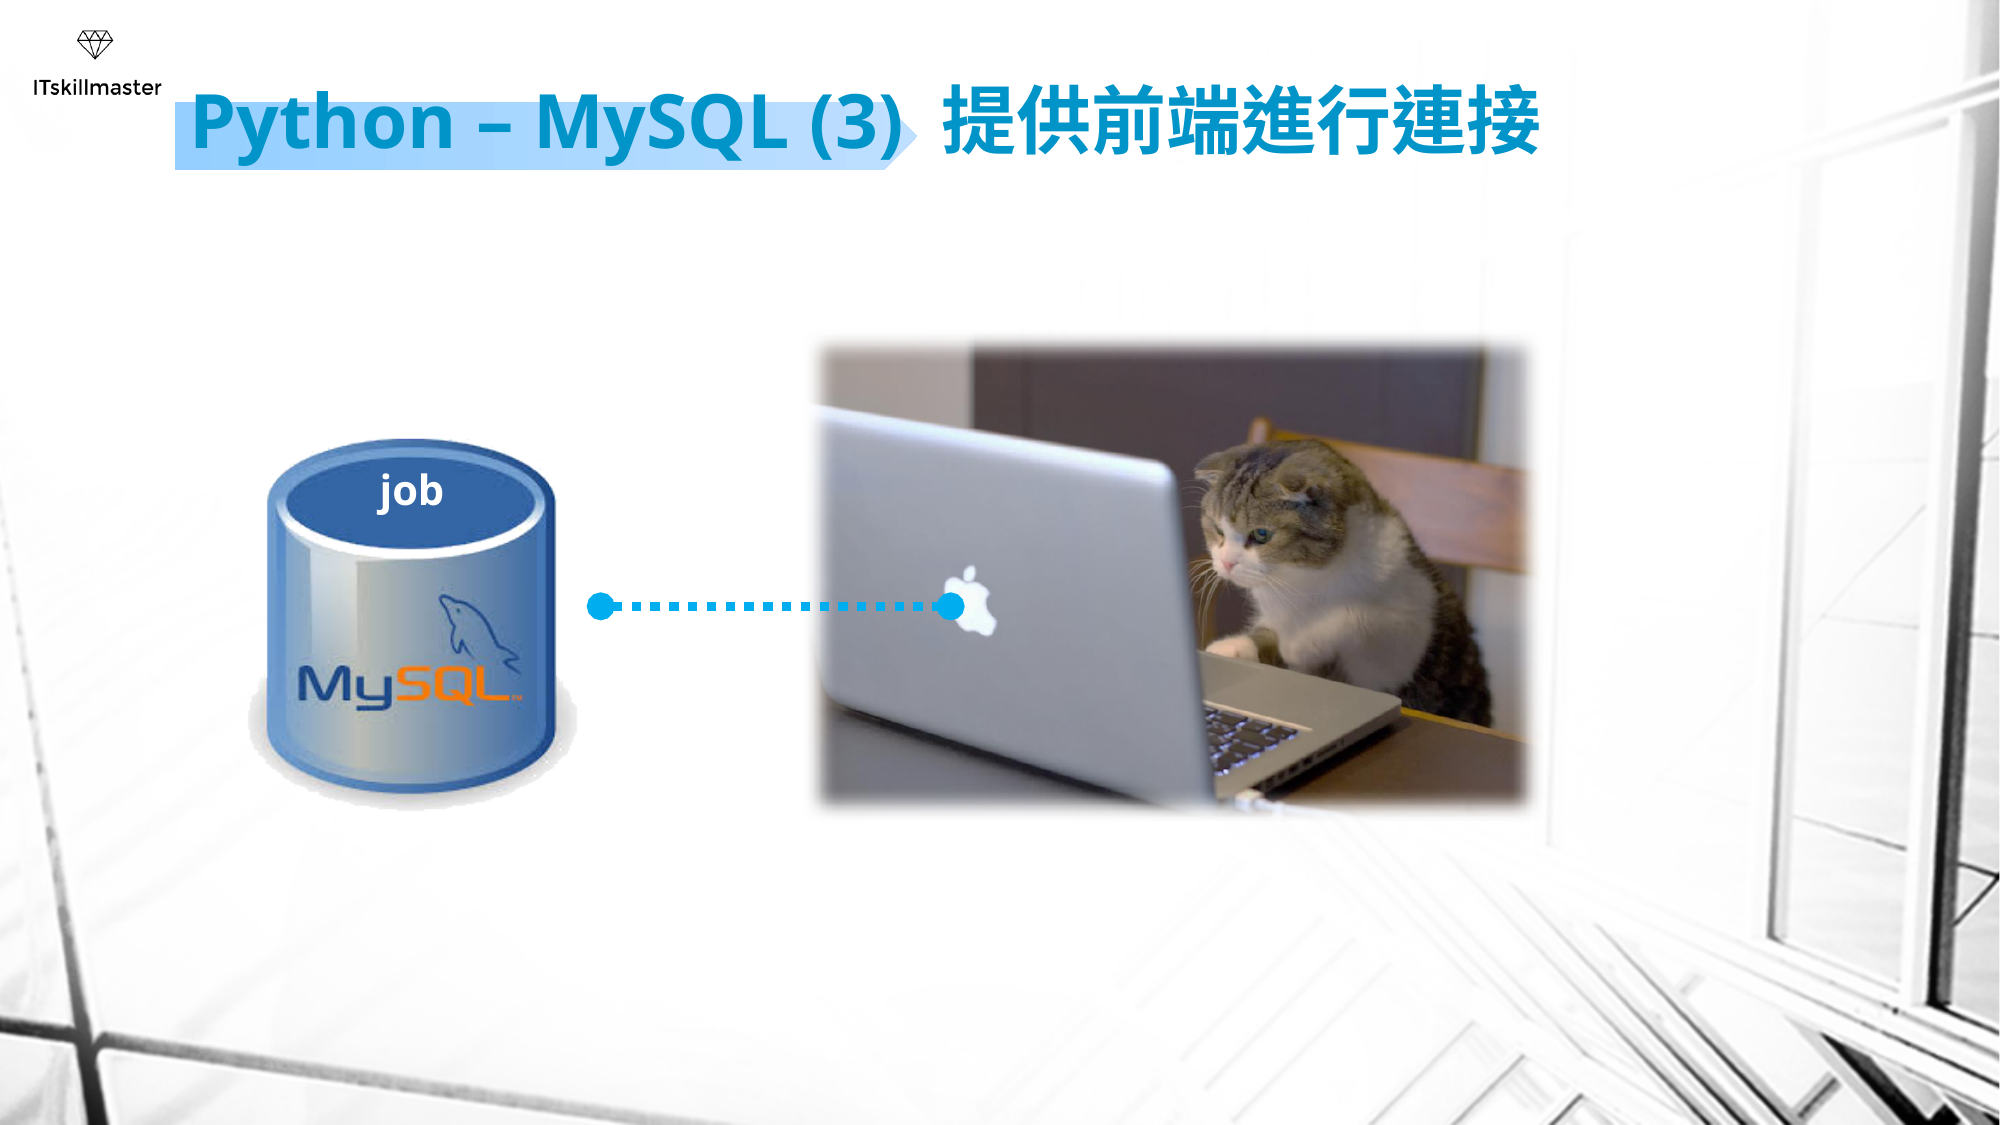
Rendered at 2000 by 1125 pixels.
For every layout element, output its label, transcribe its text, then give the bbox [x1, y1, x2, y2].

title Python – MySQL (3) 提供前端進行連接 [174, 0, 1648, 171]
picture [0, 0, 2000, 1125]
